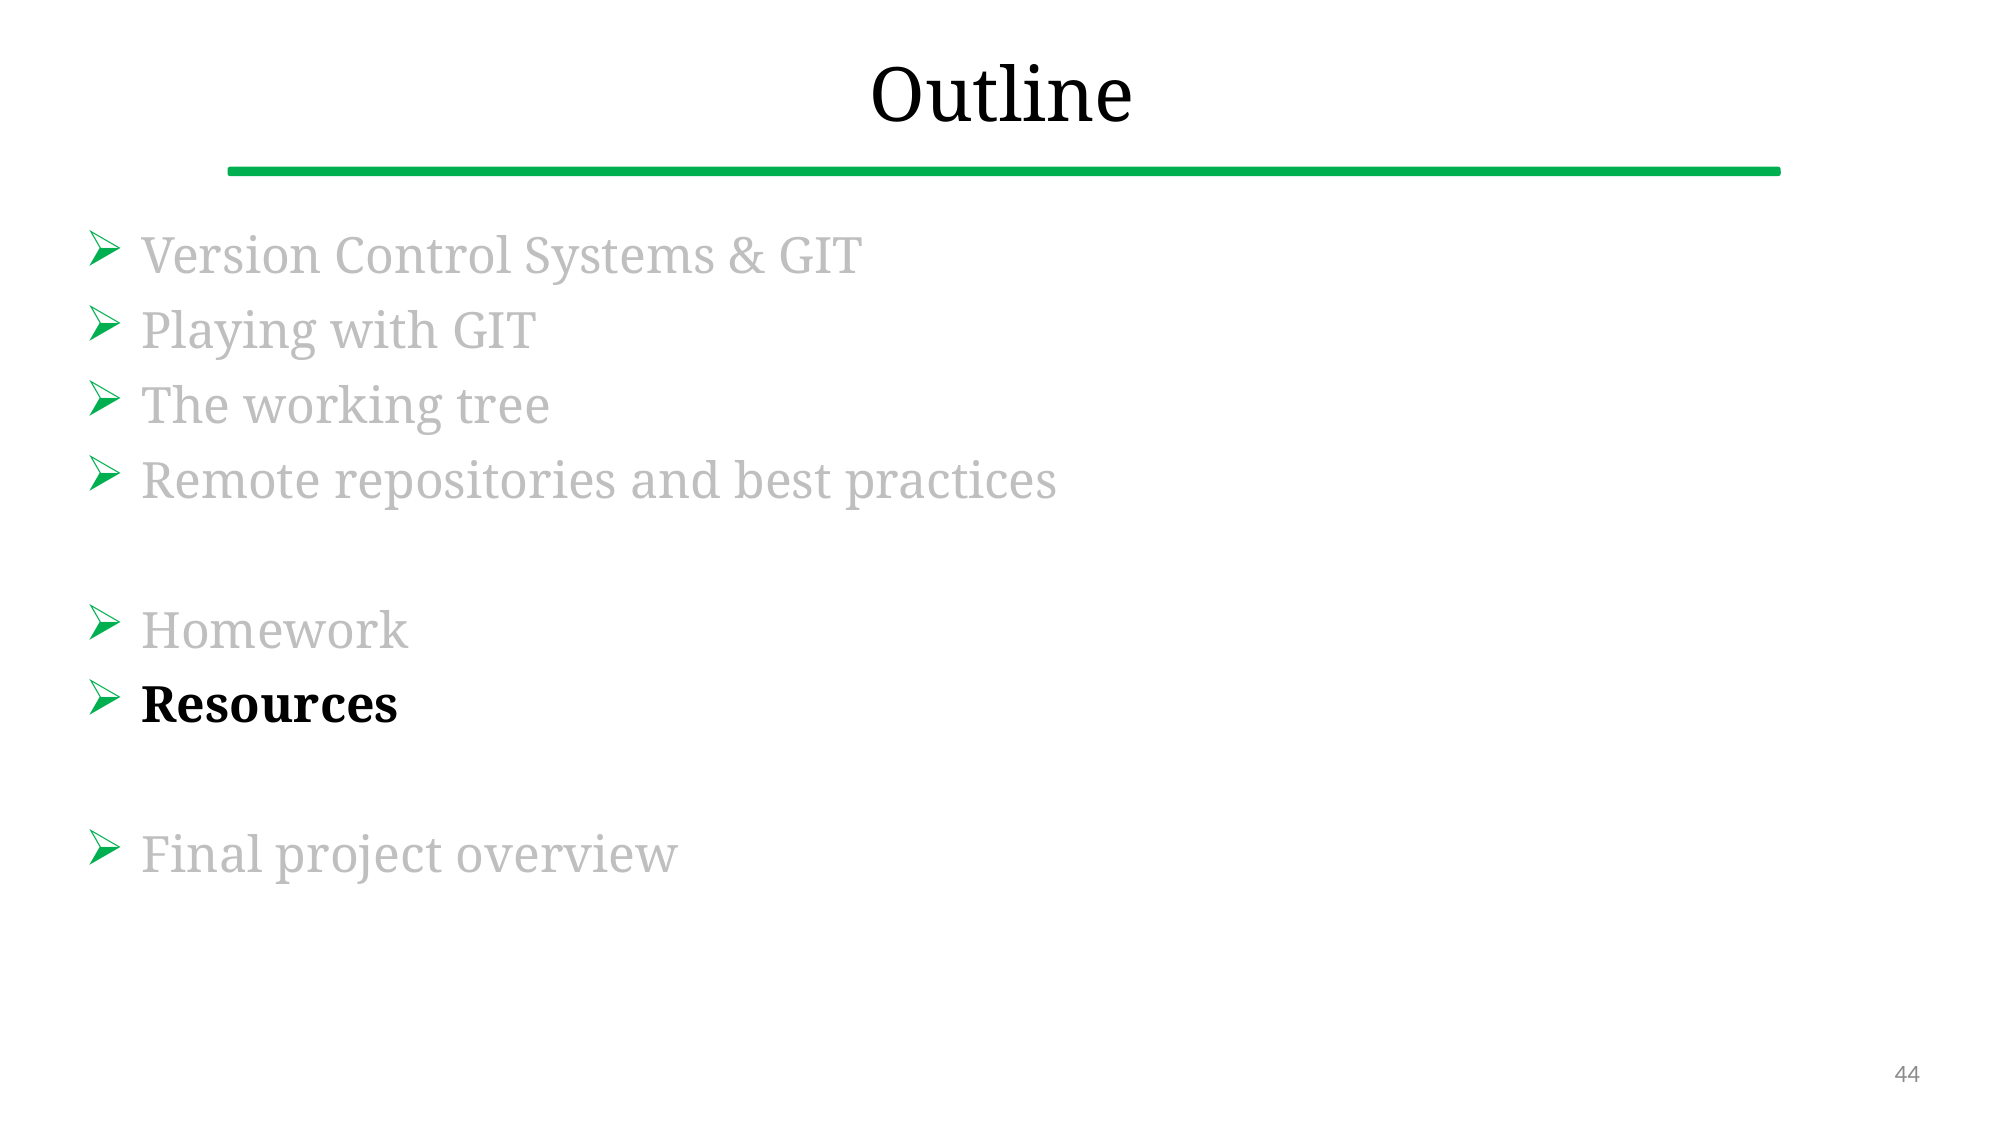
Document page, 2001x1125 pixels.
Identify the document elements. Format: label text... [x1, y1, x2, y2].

slide_number 44 [1412, 1042, 1936, 1103]
list Version Control Systems & GIT Playing with GIT The working tree Remote repositories and best practices Homework Resources Final project overview [70, 223, 1936, 1021]
title Outline [70, 26, 1936, 168]
